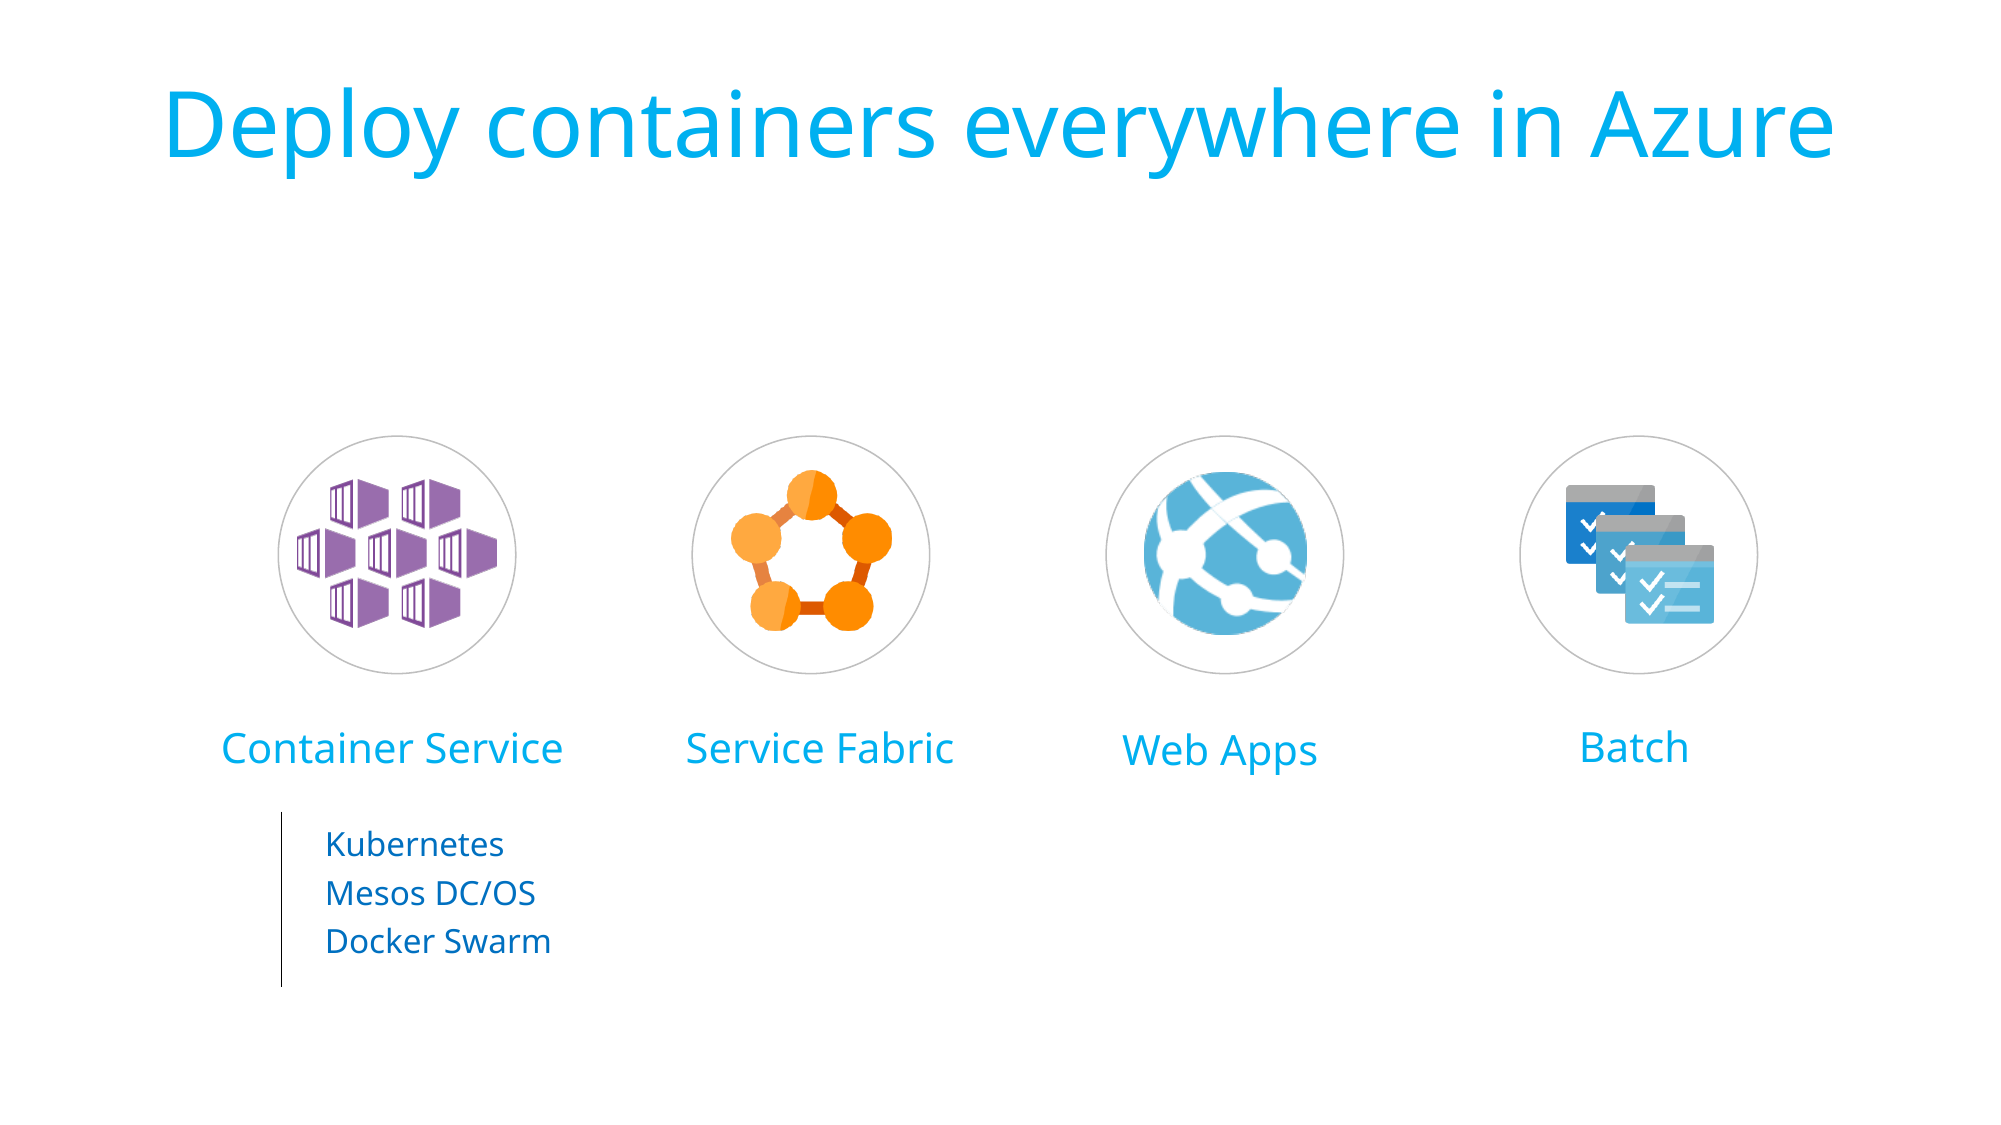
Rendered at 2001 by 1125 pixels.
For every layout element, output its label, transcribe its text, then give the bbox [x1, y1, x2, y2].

text_box [501, 497, 516, 613]
text_box [692, 436, 930, 674]
text_box Kubernetes Mesos DC/OS Docker Swarm [294, 808, 622, 985]
text_box [278, 501, 291, 609]
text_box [156, 697, 1863, 797]
picture [296, 453, 498, 654]
text_box [339, 436, 455, 451]
text_box [1106, 436, 1344, 638]
picture [731, 470, 892, 631]
text_box [345, 662, 449, 674]
title Deploy containers everywhere in Azure [137, 45, 1863, 211]
picture [1144, 472, 1307, 635]
text_box [1520, 436, 1758, 674]
picture [1565, 479, 1715, 628]
text_box [1144, 642, 1306, 674]
